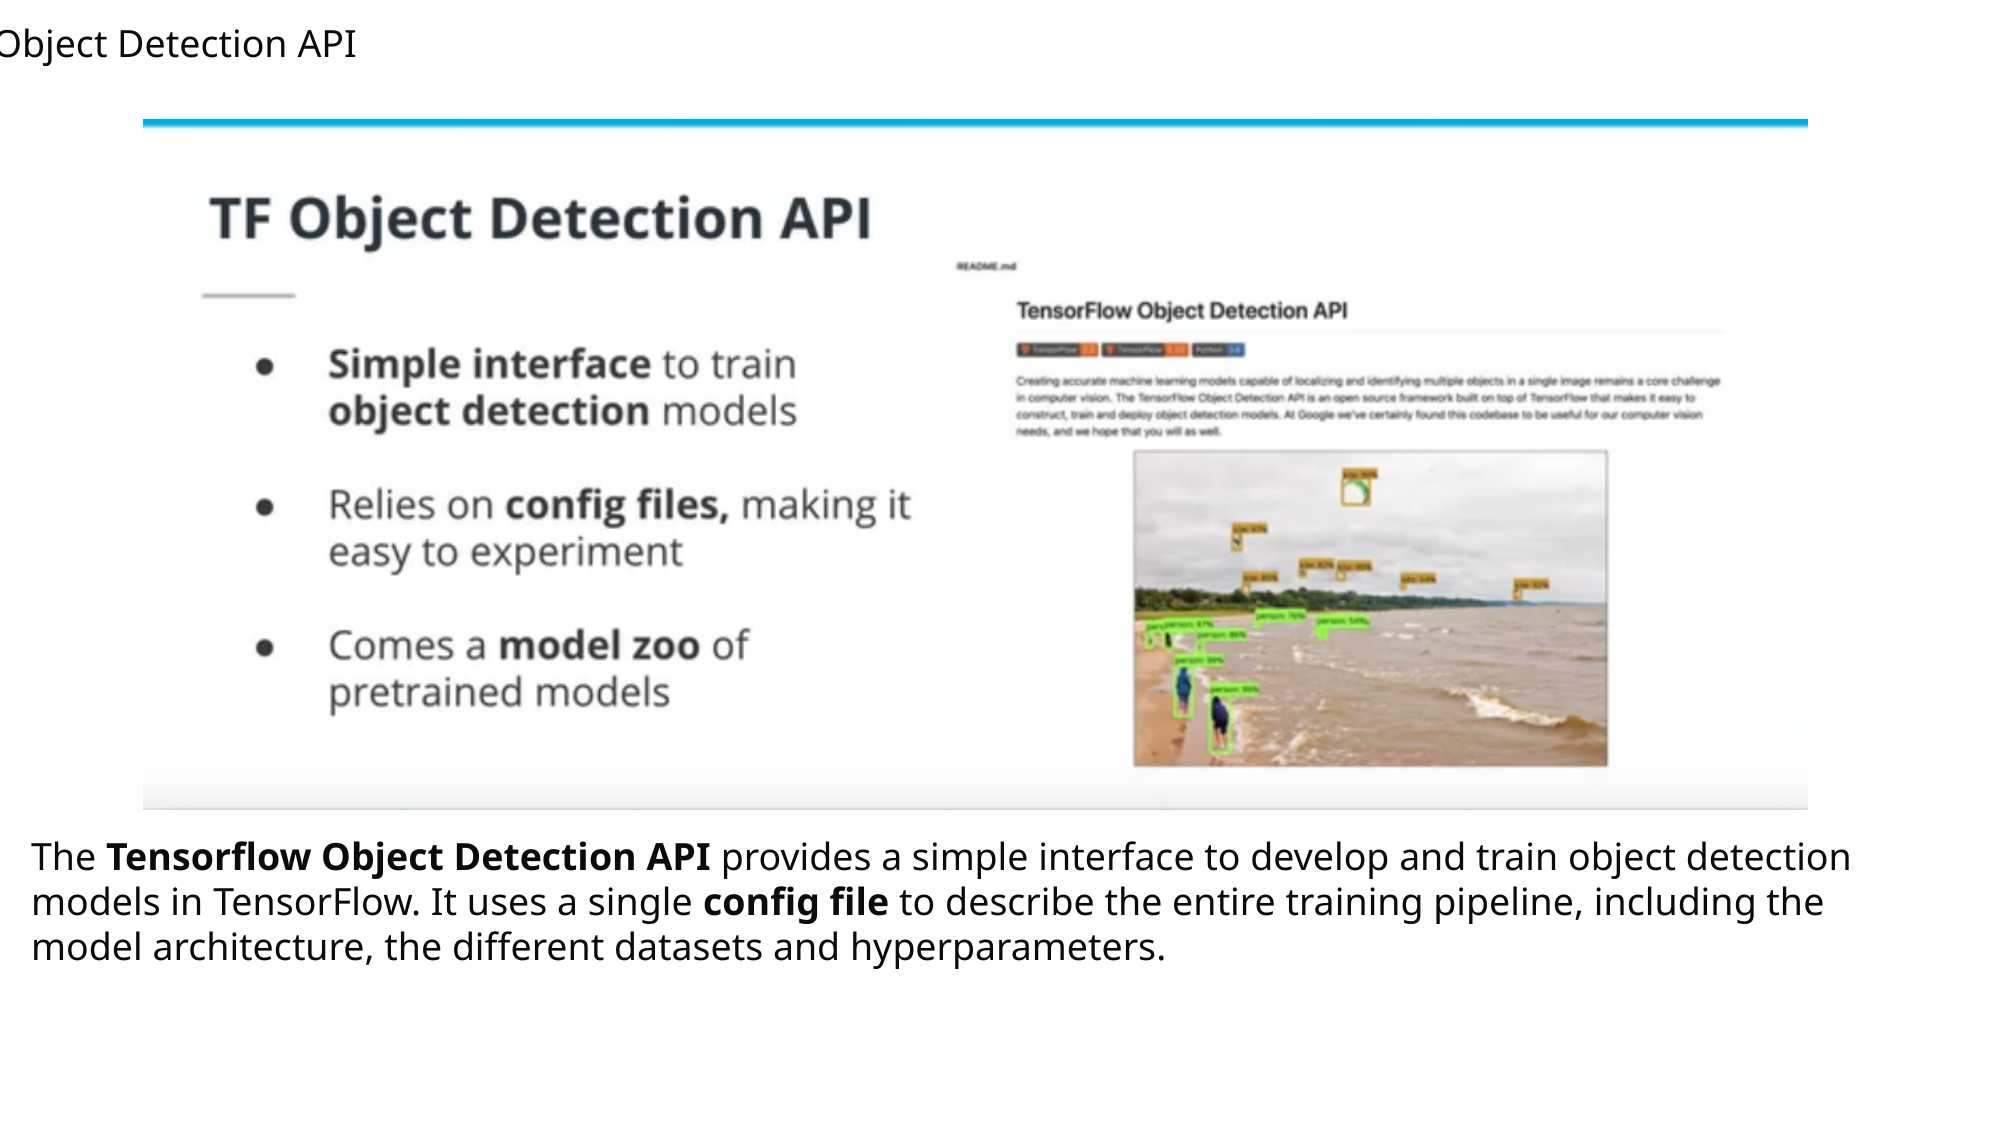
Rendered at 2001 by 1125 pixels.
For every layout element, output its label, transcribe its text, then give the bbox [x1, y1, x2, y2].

picture [143, 124, 1808, 810]
text_box The Tensorflow Object Detection API provides a simple interface to develop and train object detection models in TensorFlow. It uses a single config file to describe the entire training pipeline, including the model architecture, the different datasets and hyperparameters. [16, 825, 1955, 976]
text_box Object Detection API [0, 12, 373, 72]
